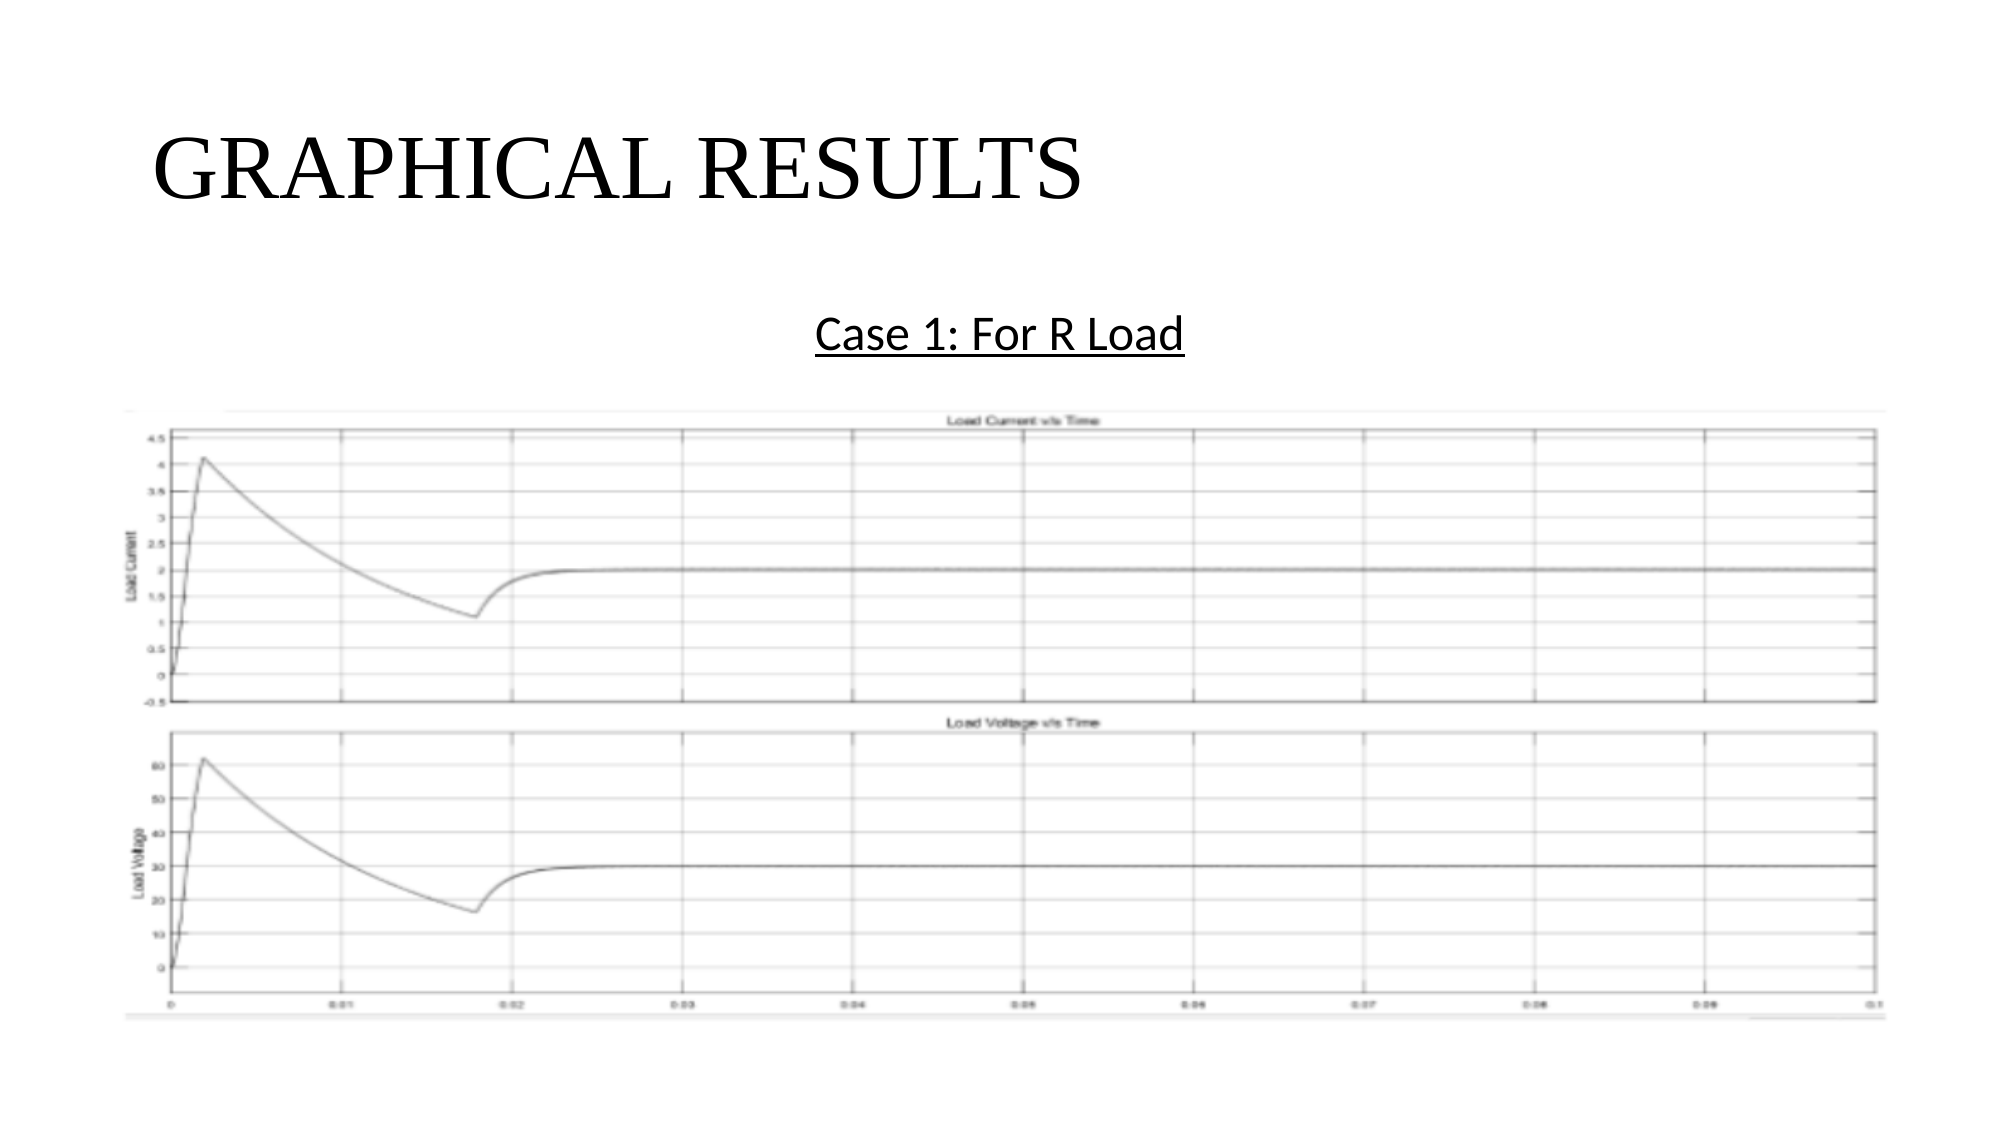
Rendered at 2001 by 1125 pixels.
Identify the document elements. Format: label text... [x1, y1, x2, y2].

title GRAPHICAL RESULTS [137, 59, 1863, 278]
picture [14, 377, 1947, 1092]
list Case 1: For R Load [137, 299, 1863, 377]
